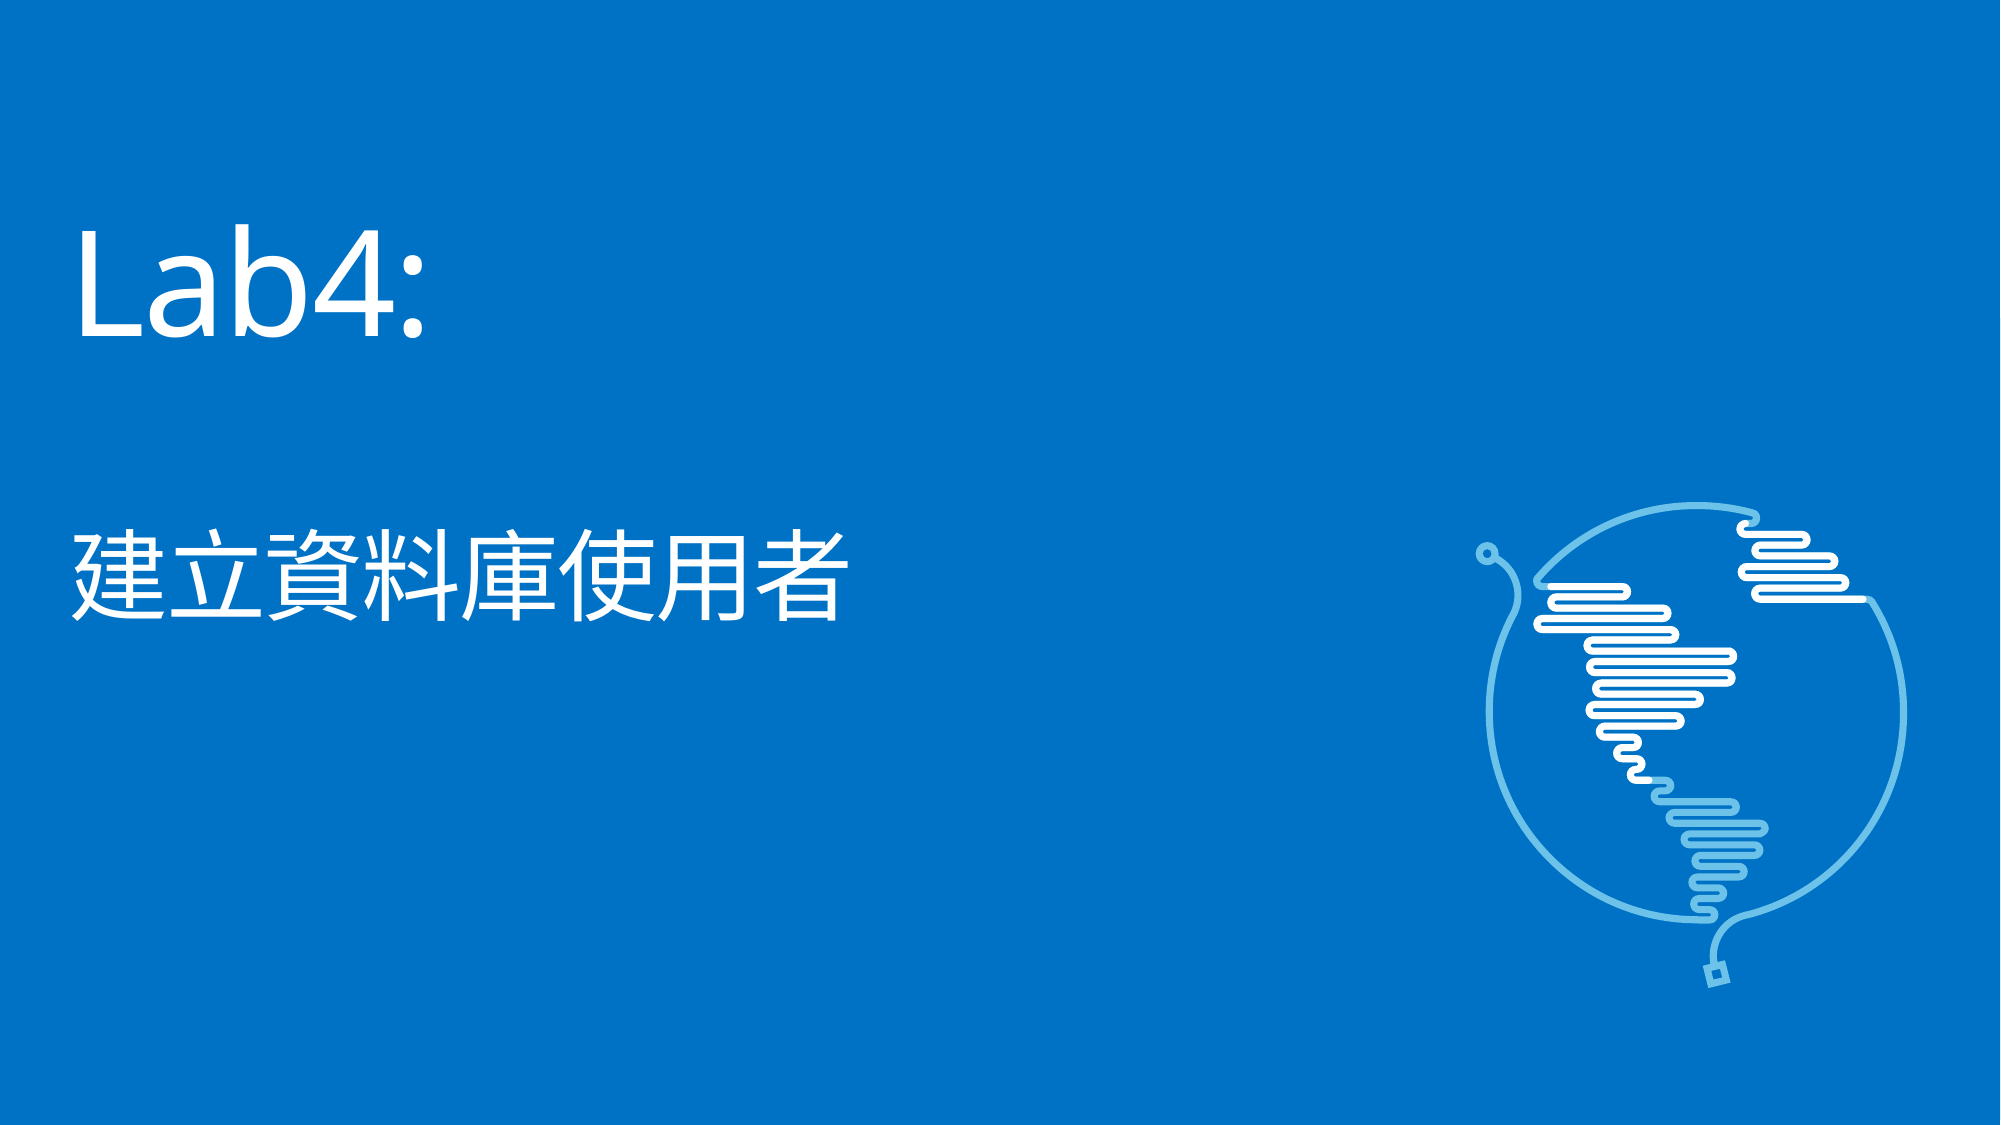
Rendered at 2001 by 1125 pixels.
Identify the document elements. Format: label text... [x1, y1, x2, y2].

title Lab4: 建立資料庫使用者 [44, 194, 1662, 638]
